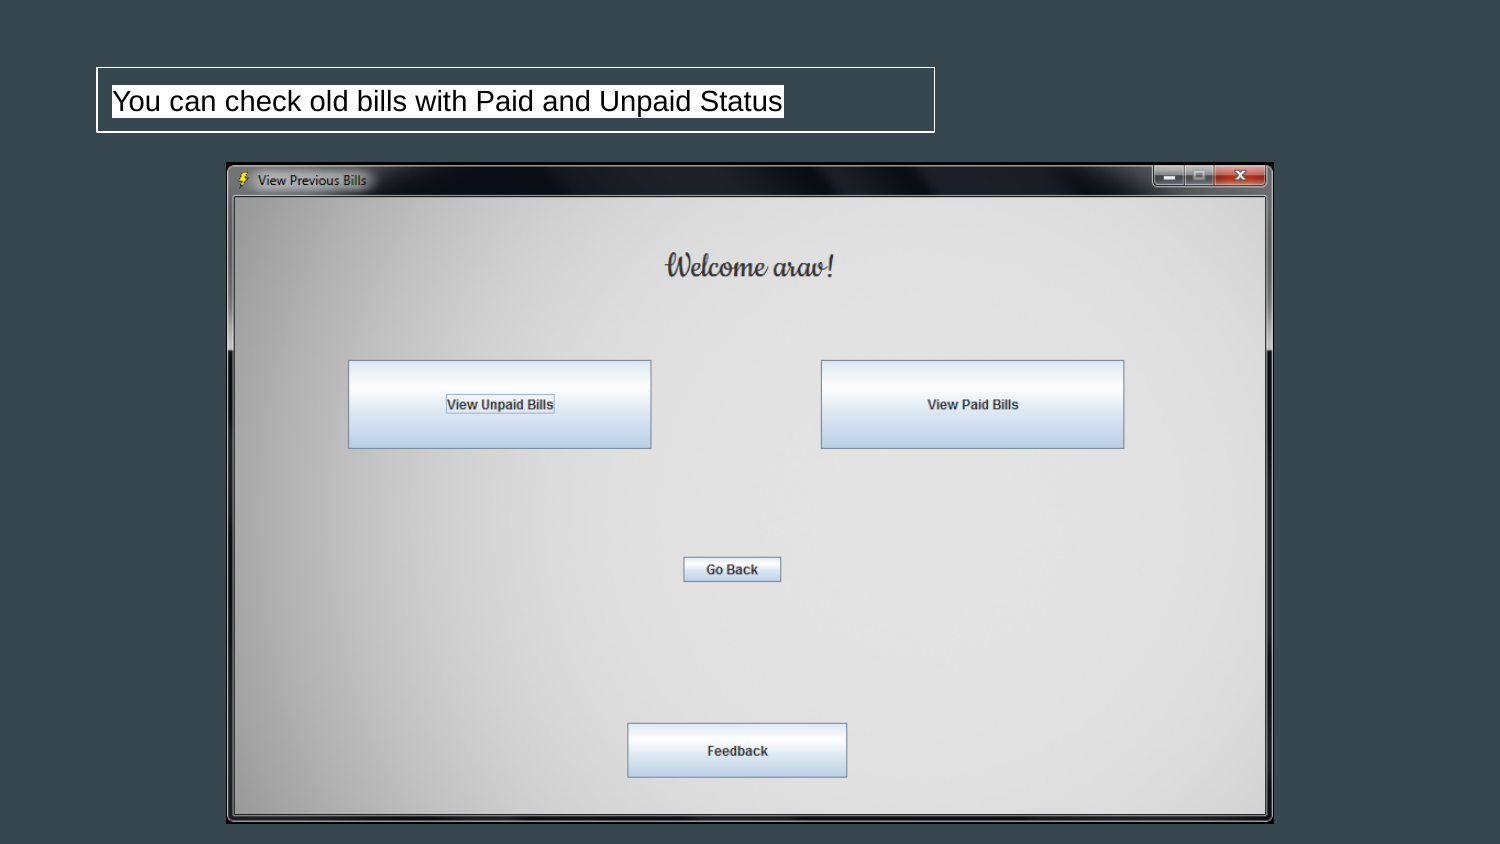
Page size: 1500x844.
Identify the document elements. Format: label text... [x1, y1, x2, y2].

picture [226, 162, 1274, 824]
text_box You can check old bills with Paid and Unpaid Status [97, 67, 935, 133]
